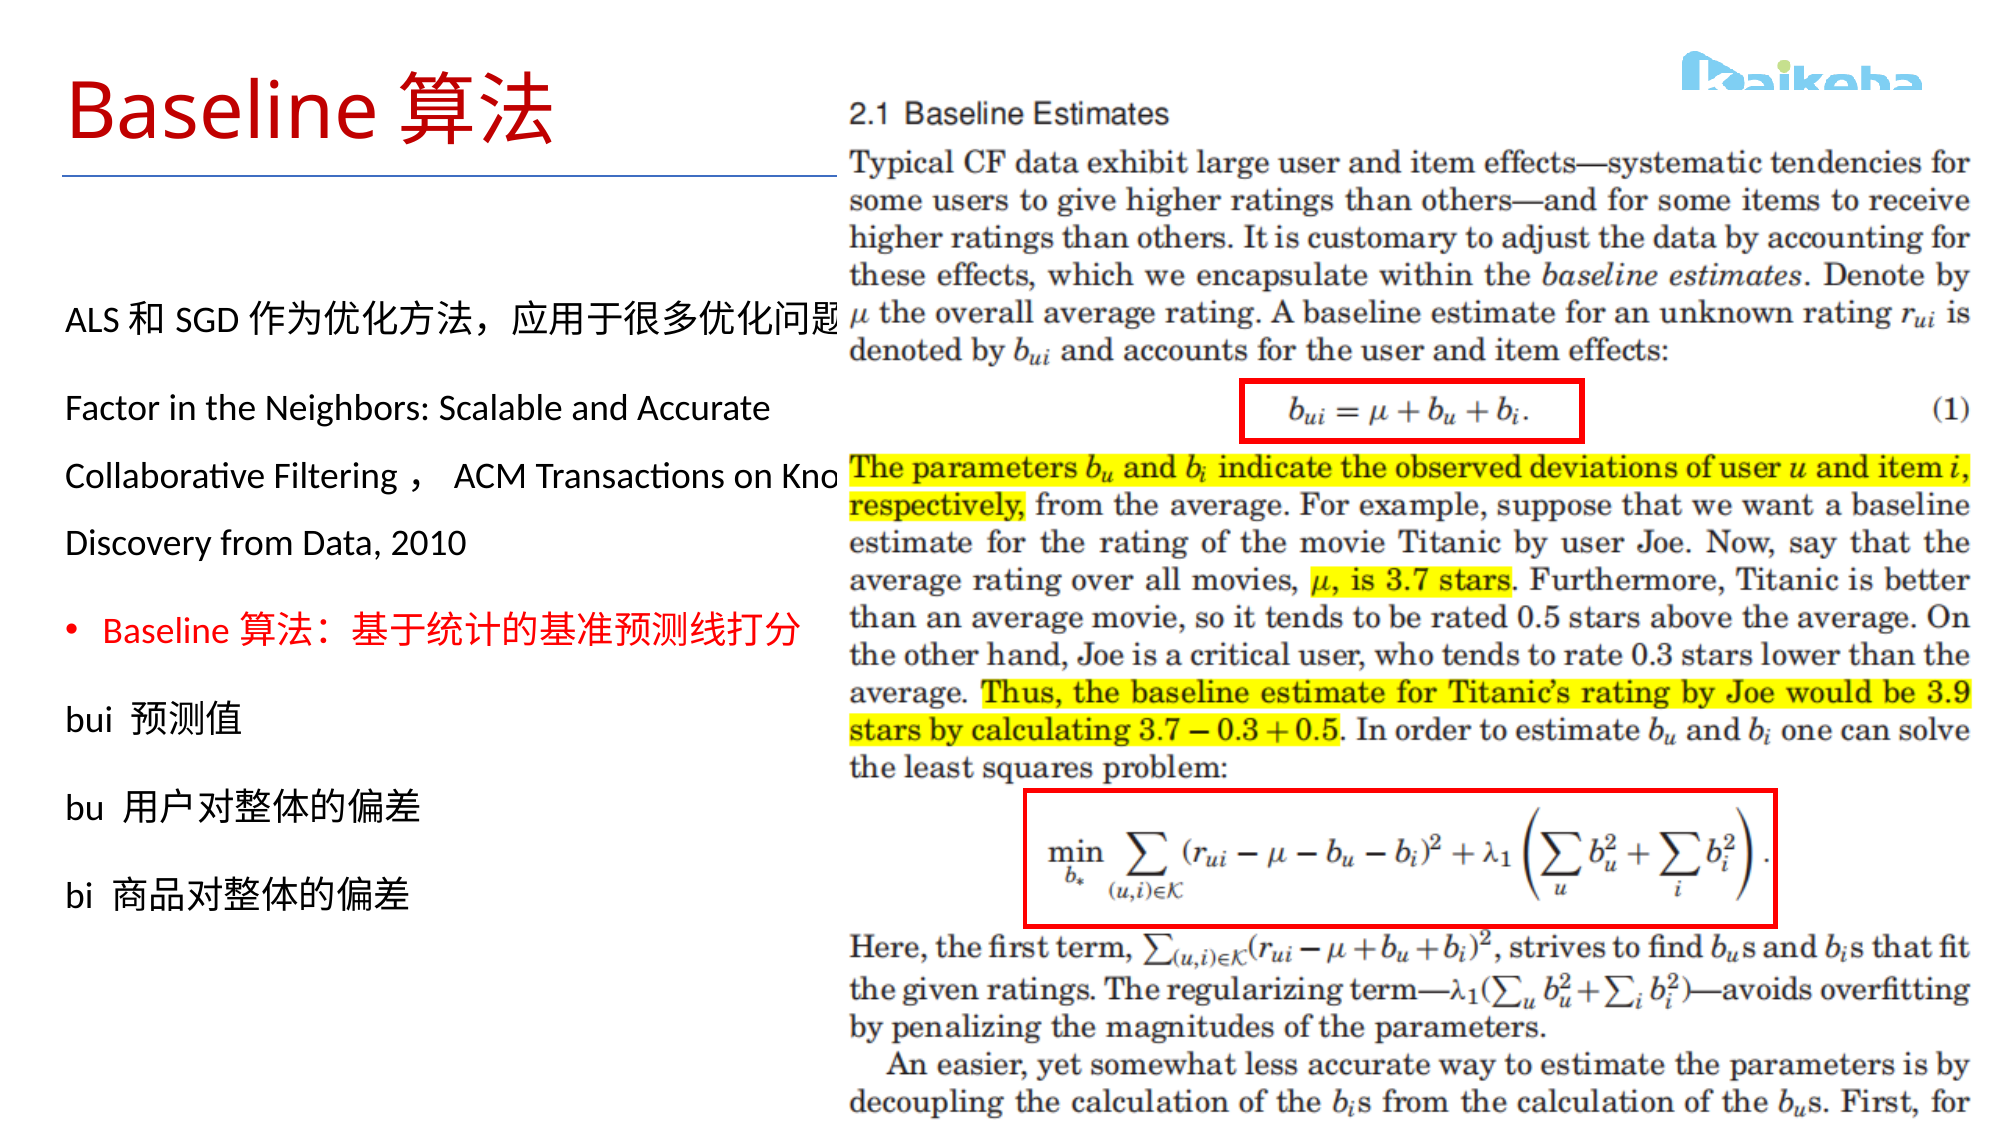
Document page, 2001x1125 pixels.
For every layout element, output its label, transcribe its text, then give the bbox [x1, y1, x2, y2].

picture [837, 89, 1994, 1125]
text_box ALS和SGD作为优化方法，应用于很多优化问题 Factor in the Neighbors: Scalable and Accurate Collaborative Filtering，ACM Transactions on Knowledge Discovery from Data, 2010 Baseline算法：基于统计的基准预测线打分 bui 预测值 bu 用户对整体的偏差 bi 商品对整体的偏差 [57, 264, 837, 917]
title Baseline算法 [57, 59, 1728, 167]
